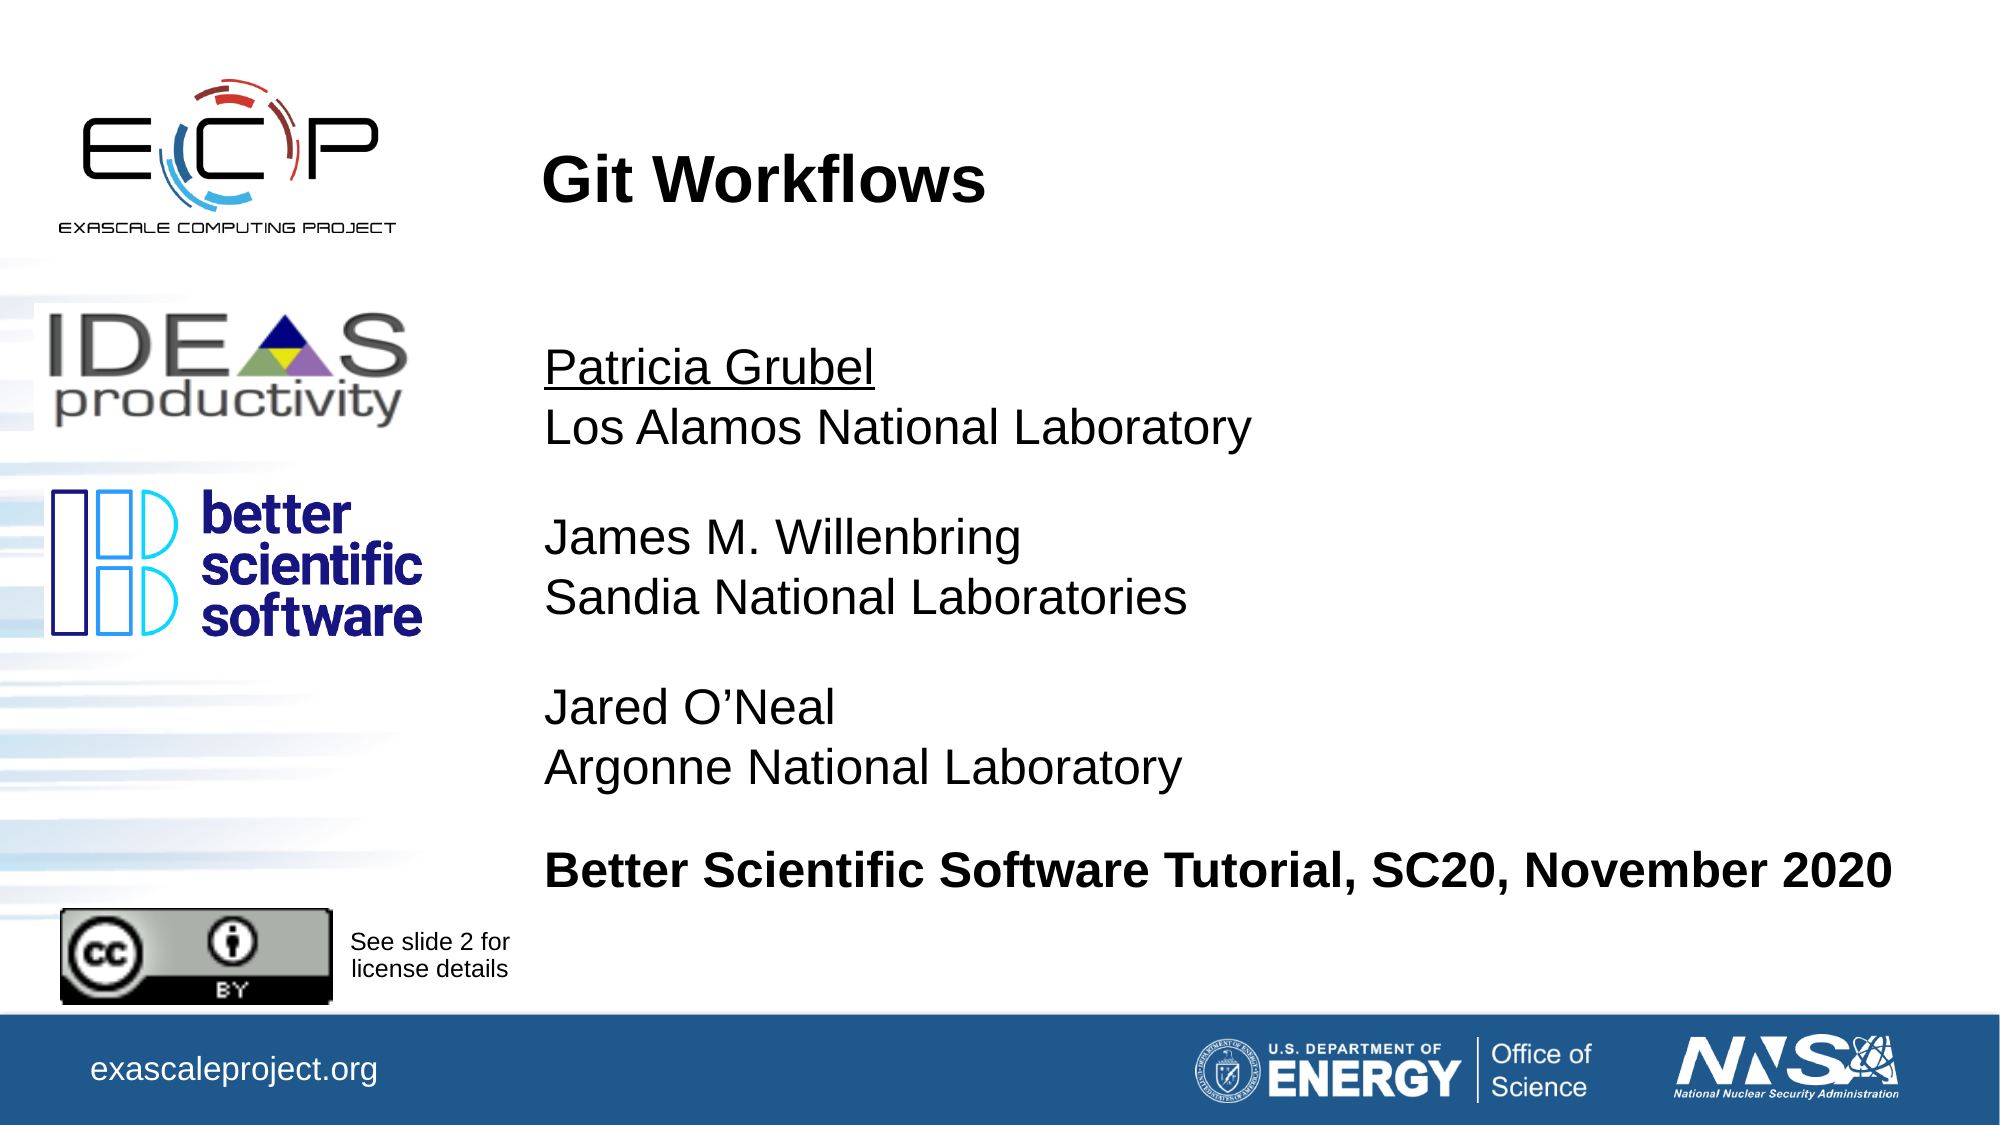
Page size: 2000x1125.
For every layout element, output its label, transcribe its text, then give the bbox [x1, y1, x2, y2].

picture [1673, 1034, 1899, 1106]
subtitle Patricia Grubel Los Alamos National Laboratory James M. Willenbring Sandia National Laboratories Jared O’Neal Argonne National Laboratory Better Scientific Software Tutorial, SC20, November 2020 [525, 276, 2000, 746]
text_box See slide 2 for license details [338, 921, 527, 991]
title Git Workflows [525, 53, 1887, 224]
picture [0, 258, 469, 1005]
picture [1195, 1037, 1592, 1103]
picture [59, 79, 396, 233]
